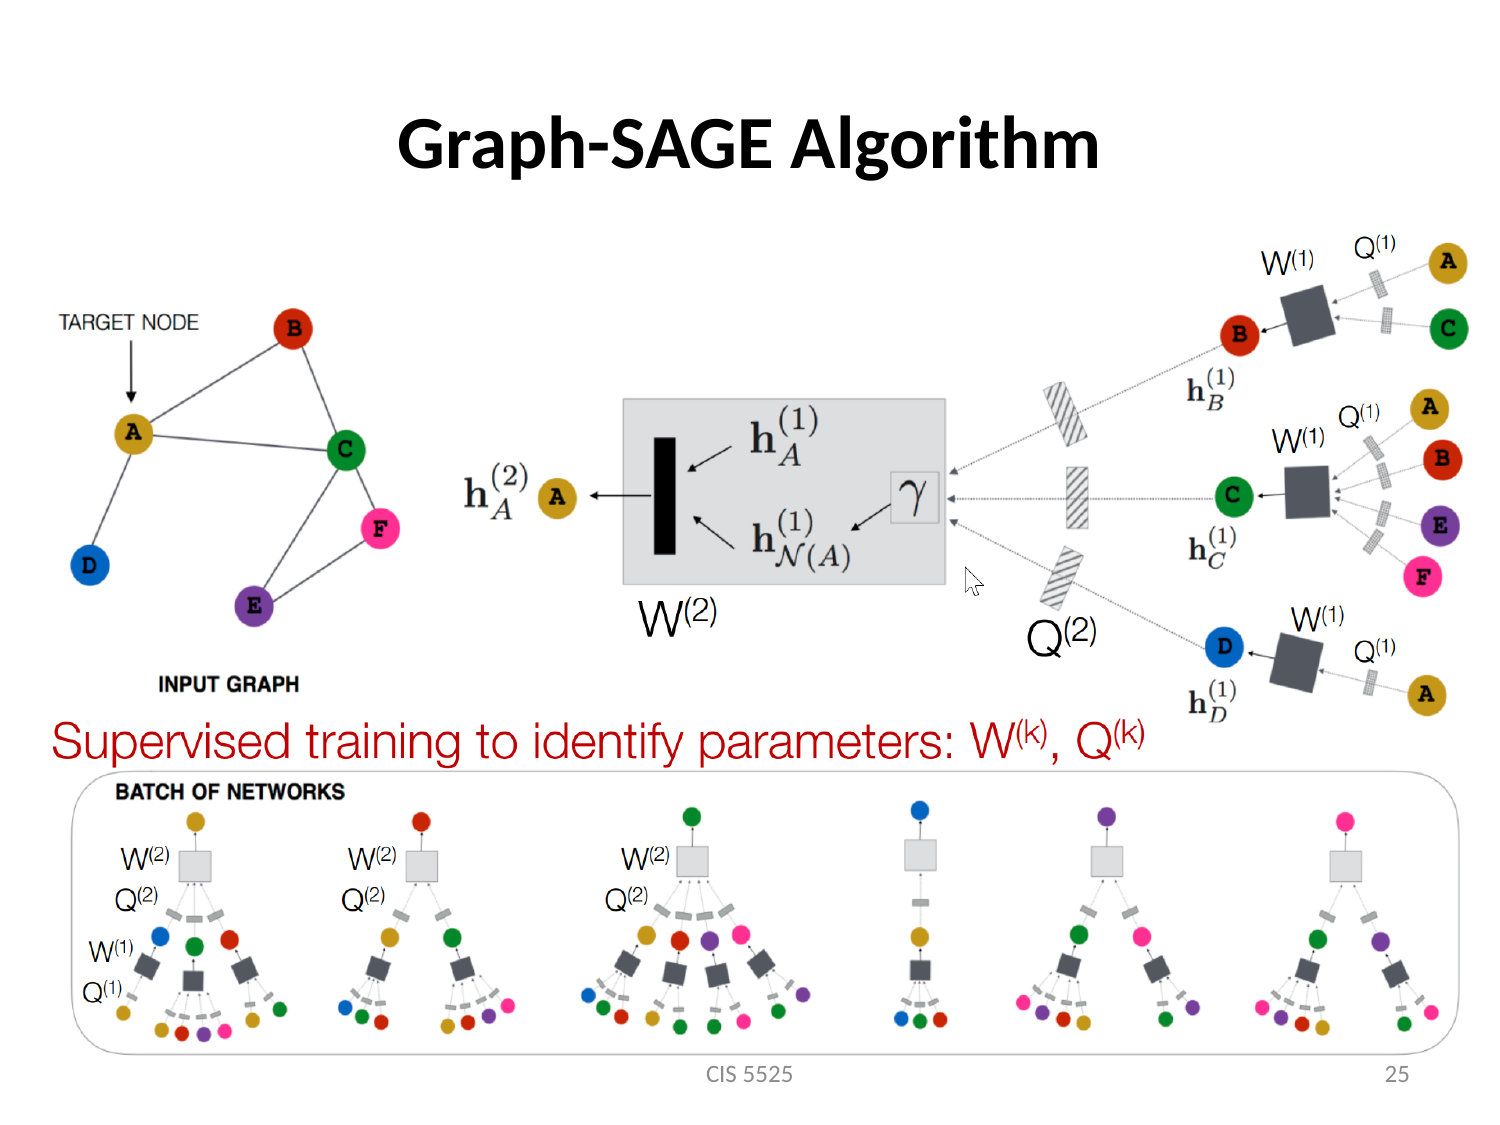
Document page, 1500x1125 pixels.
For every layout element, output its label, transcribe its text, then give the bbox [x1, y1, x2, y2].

slide_number 25 [1074, 1070, 1425, 1103]
footer CIS 5525 [512, 1070, 988, 1103]
title Graph-SAGE Algorithm [75, 45, 1425, 226]
picture [41, 228, 1474, 1063]
